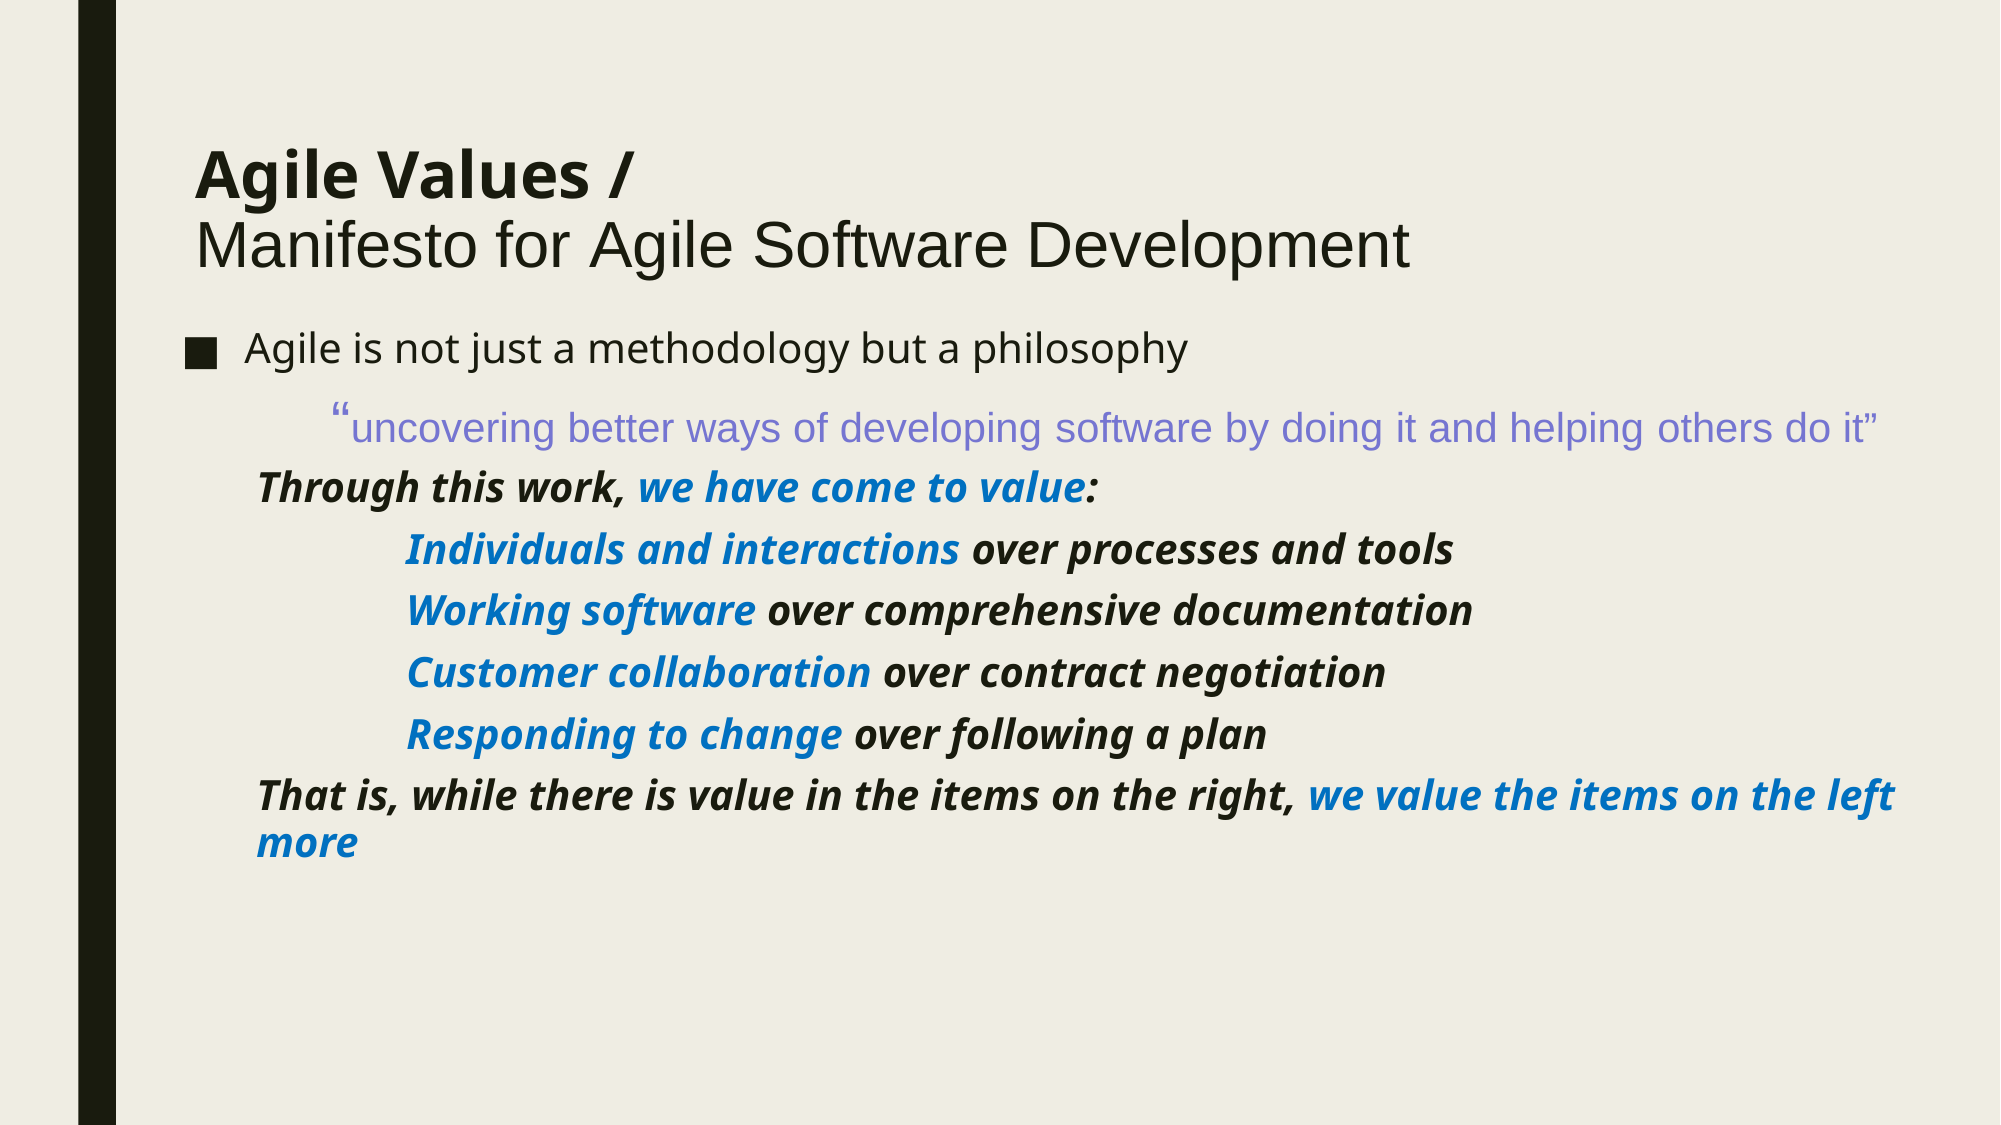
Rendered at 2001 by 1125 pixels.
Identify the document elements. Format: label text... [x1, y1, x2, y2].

title Agile Values / Manifesto for Agile Software Development [180, 65, 1973, 292]
list Agile is not just a methodology but a philosophy “uncovering better ways of developing software by doing it and helping others do it” Through this work, we have come to value: Individuals and interactions over processes and tools Working software over comprehensive documentation Customer collaboration over contract negotiation Responding to change over following a plan That is, while there is value in the items on the right, we value the items on the left more [166, 318, 1934, 1044]
